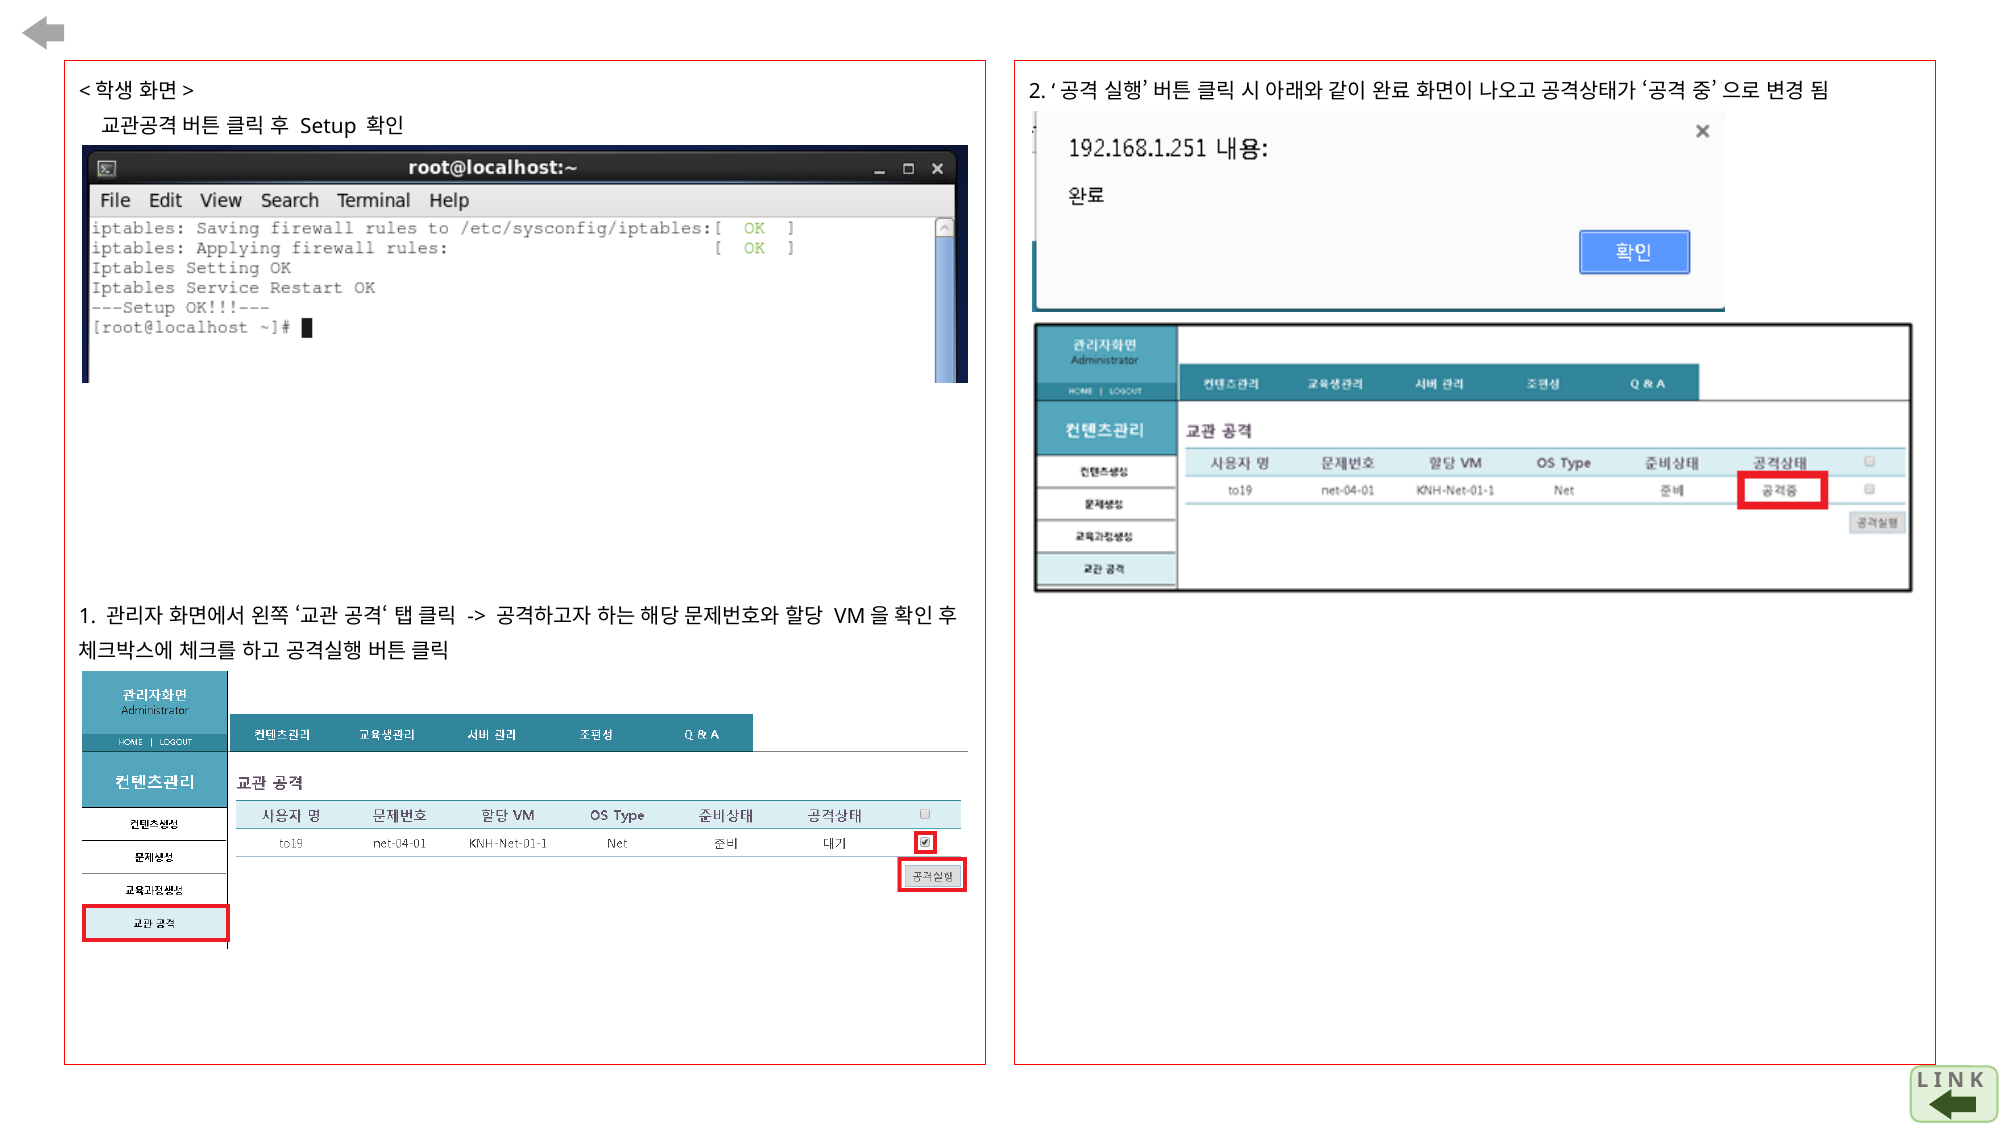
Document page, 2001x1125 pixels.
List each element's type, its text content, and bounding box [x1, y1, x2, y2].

picture [81, 145, 968, 383]
picture [81, 671, 968, 949]
text_box <학생 화면> 교관공격 버튼 클릭 후 Setup 확인 1. 관리자 화면에서 왼쪽 ‘교관 공격‘ 탭 클릭 -> 공격하고자 하는 해당 문제번호와 할당 VM을 확인 후 체크박스에 체크를 하고 공격실행 버튼 클릭 [64, 60, 986, 1065]
text_box [20, 13, 66, 52]
picture [1032, 111, 1725, 312]
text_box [1901, 1059, 2000, 1125]
text_box 2. ‘공격 실행’ 버튼 클릭 시 아래와 같이 완료 화면이 나오고 공격상태가 ‘공격 중’ 으로 변경 됨 [1014, 60, 1936, 1065]
picture [1031, 321, 1918, 601]
